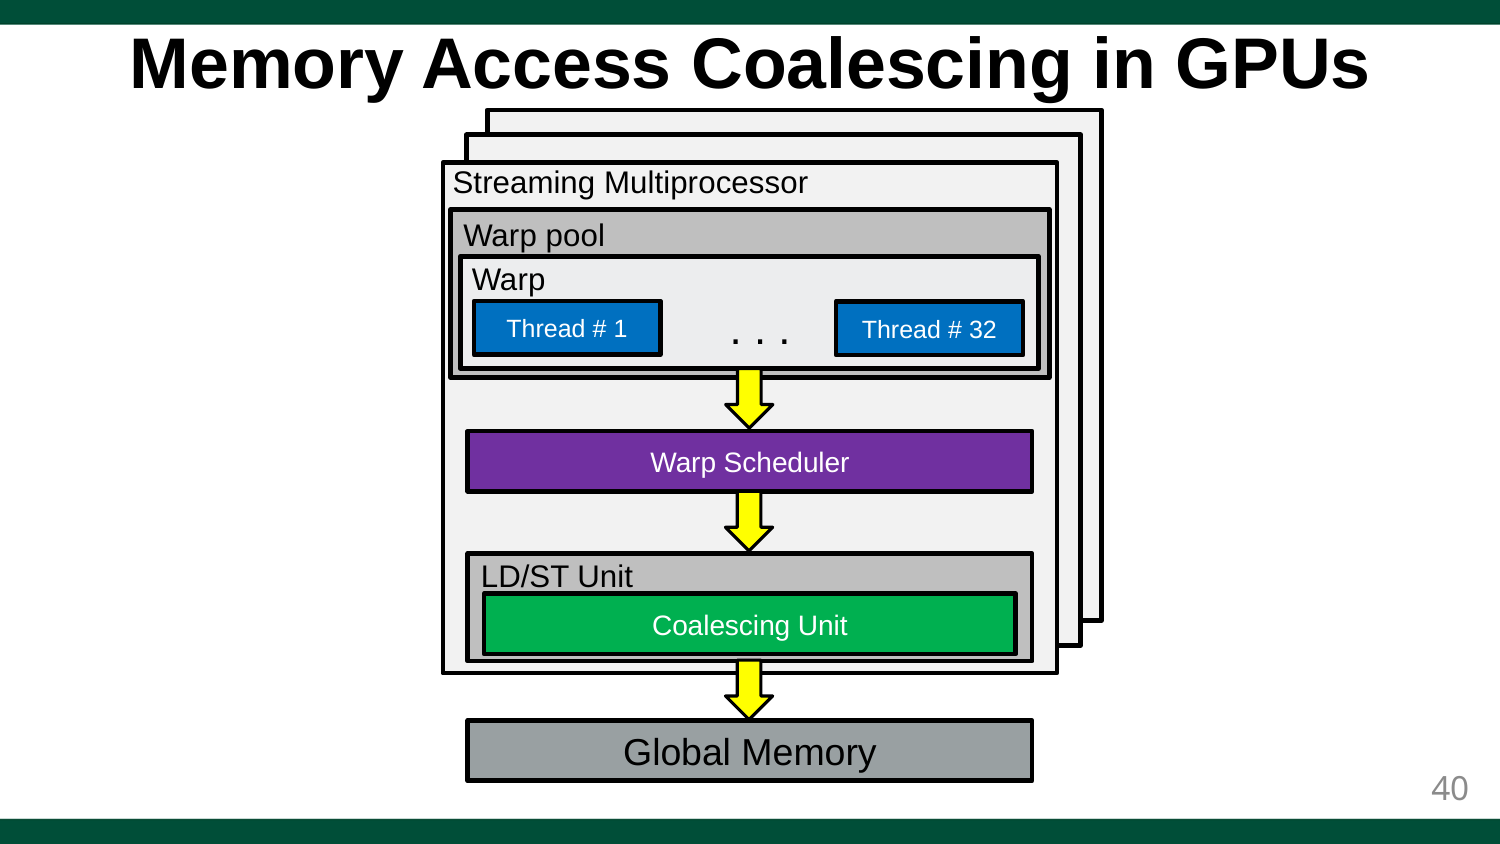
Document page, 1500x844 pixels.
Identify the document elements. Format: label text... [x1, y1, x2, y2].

text_box [723, 658, 775, 718]
text_box . . . [714, 293, 806, 361]
text_box Global Memory [466, 718, 1034, 783]
text_box Warp pool [448, 208, 621, 261]
text_box [723, 489, 775, 551]
text_box [753, 160, 1059, 675]
text_box [1083, 142, 1104, 622]
picture [0, 0, 1500, 844]
text_box Warp Scheduler [466, 429, 1034, 493]
text_box [466, 551, 1034, 663]
text_box [441, 208, 746, 675]
text_box [723, 366, 775, 431]
slide_number 40 [1134, 766, 1485, 812]
title Memory Access Coalescing in GPUs [16, 0, 1485, 142]
text_box [458, 254, 1040, 371]
text_box Thread # 1 [472, 299, 662, 357]
text_box Streaming Multiprocessor [437, 155, 824, 208]
text_box [449, 207, 1051, 380]
text_box Coalescing Unit [482, 592, 1018, 656]
text_box Thread # 32 [834, 299, 1025, 357]
text_box LD/ST Unit [466, 548, 649, 602]
text_box [464, 142, 1083, 647]
text_box Warp [457, 251, 561, 304]
